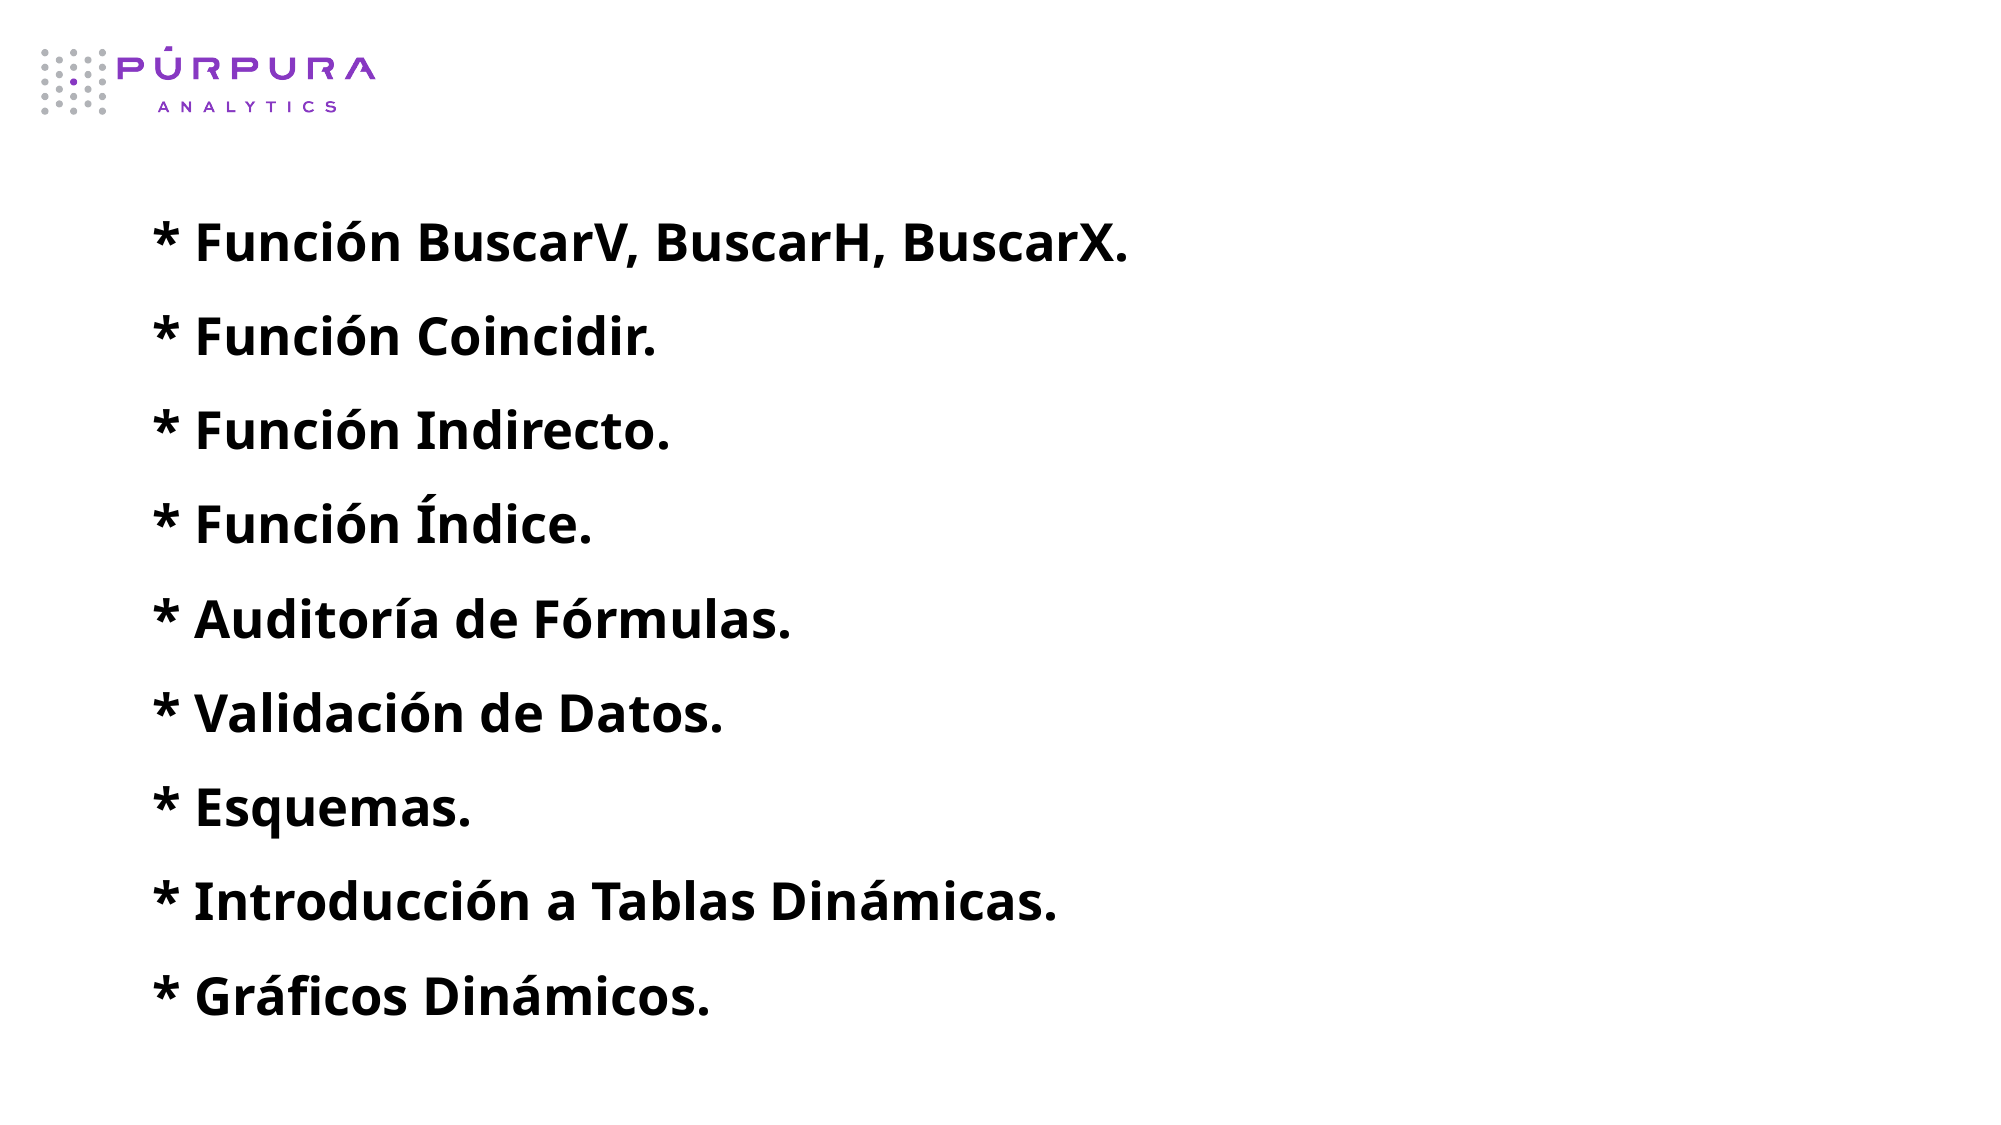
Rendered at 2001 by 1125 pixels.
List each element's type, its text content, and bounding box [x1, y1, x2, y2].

title * Función BuscarV, BuscarH, BuscarX. * Función Coincidir. * Función Indirecto. * Función Índice. * Auditoría de Fórmulas. * Validación de Datos. * Esquemas. * Introducción a Tablas Dinámicas. * Gráficos Dinámicos. [137, 163, 1863, 1034]
picture [41, 46, 376, 115]
